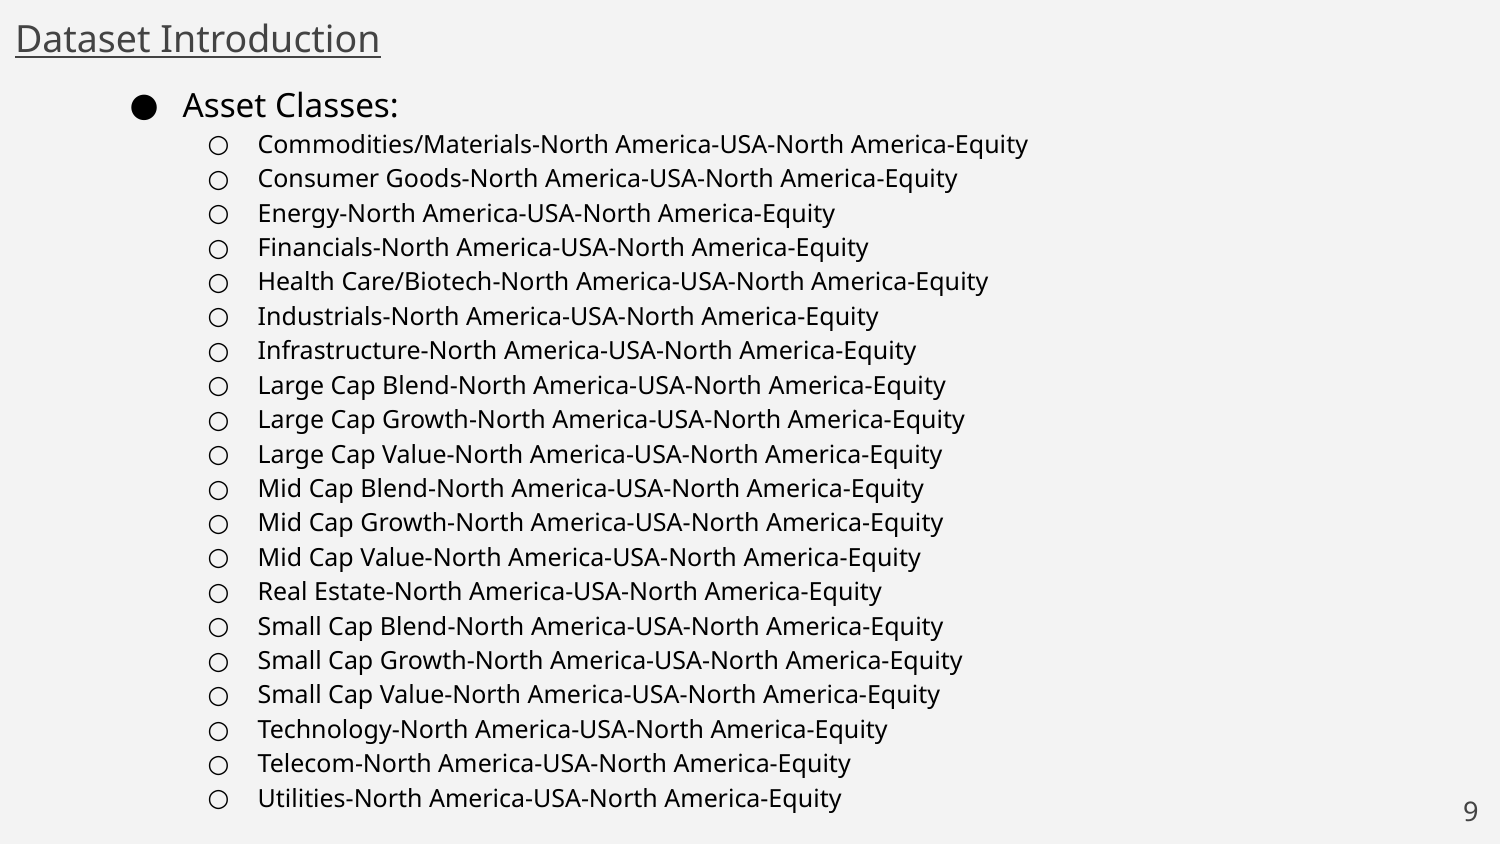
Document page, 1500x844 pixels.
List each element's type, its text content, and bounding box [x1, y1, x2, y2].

text_box Asset Classes: Commodities/Materials-North America-USA-North America-Equity Consumer Goods-North America-USA-North America-Equity Energy-North America-USA-North America-Equity Financials-North America-USA-North America-Equity Health Care/Biotech-North America-USA-North America-Equity Industrials-North America-USA-North America-Equity Infrastructure-North America-USA-North America-Equity Large Cap Blend-North America-USA-North America-Equity Large Cap Growth-North America-USA-North America-Equity Large Cap Value-North America-USA-North America-Equity Mid Cap Blend-North America-USA-North America-Equity Mid Cap Growth-North America-USA-North America-Equity Mid Cap Value-North America-USA-North America-Equity Real Estate-North America-USA-North America-Equity Small Cap Blend-North America-USA-North America-Equity Small Cap Growth-North America-USA-North America-Equity Small Cap Value-North America-USA-North America-Equity Technology-North America-USA-North America-Equity Telecom-North America-USA-North America-Equity Utilities-North America-USA-North America-Equity [92, 62, 1359, 828]
title Dataset Introduction [0, 0, 427, 85]
slide_number ‹#› [1403, 779, 1494, 844]
